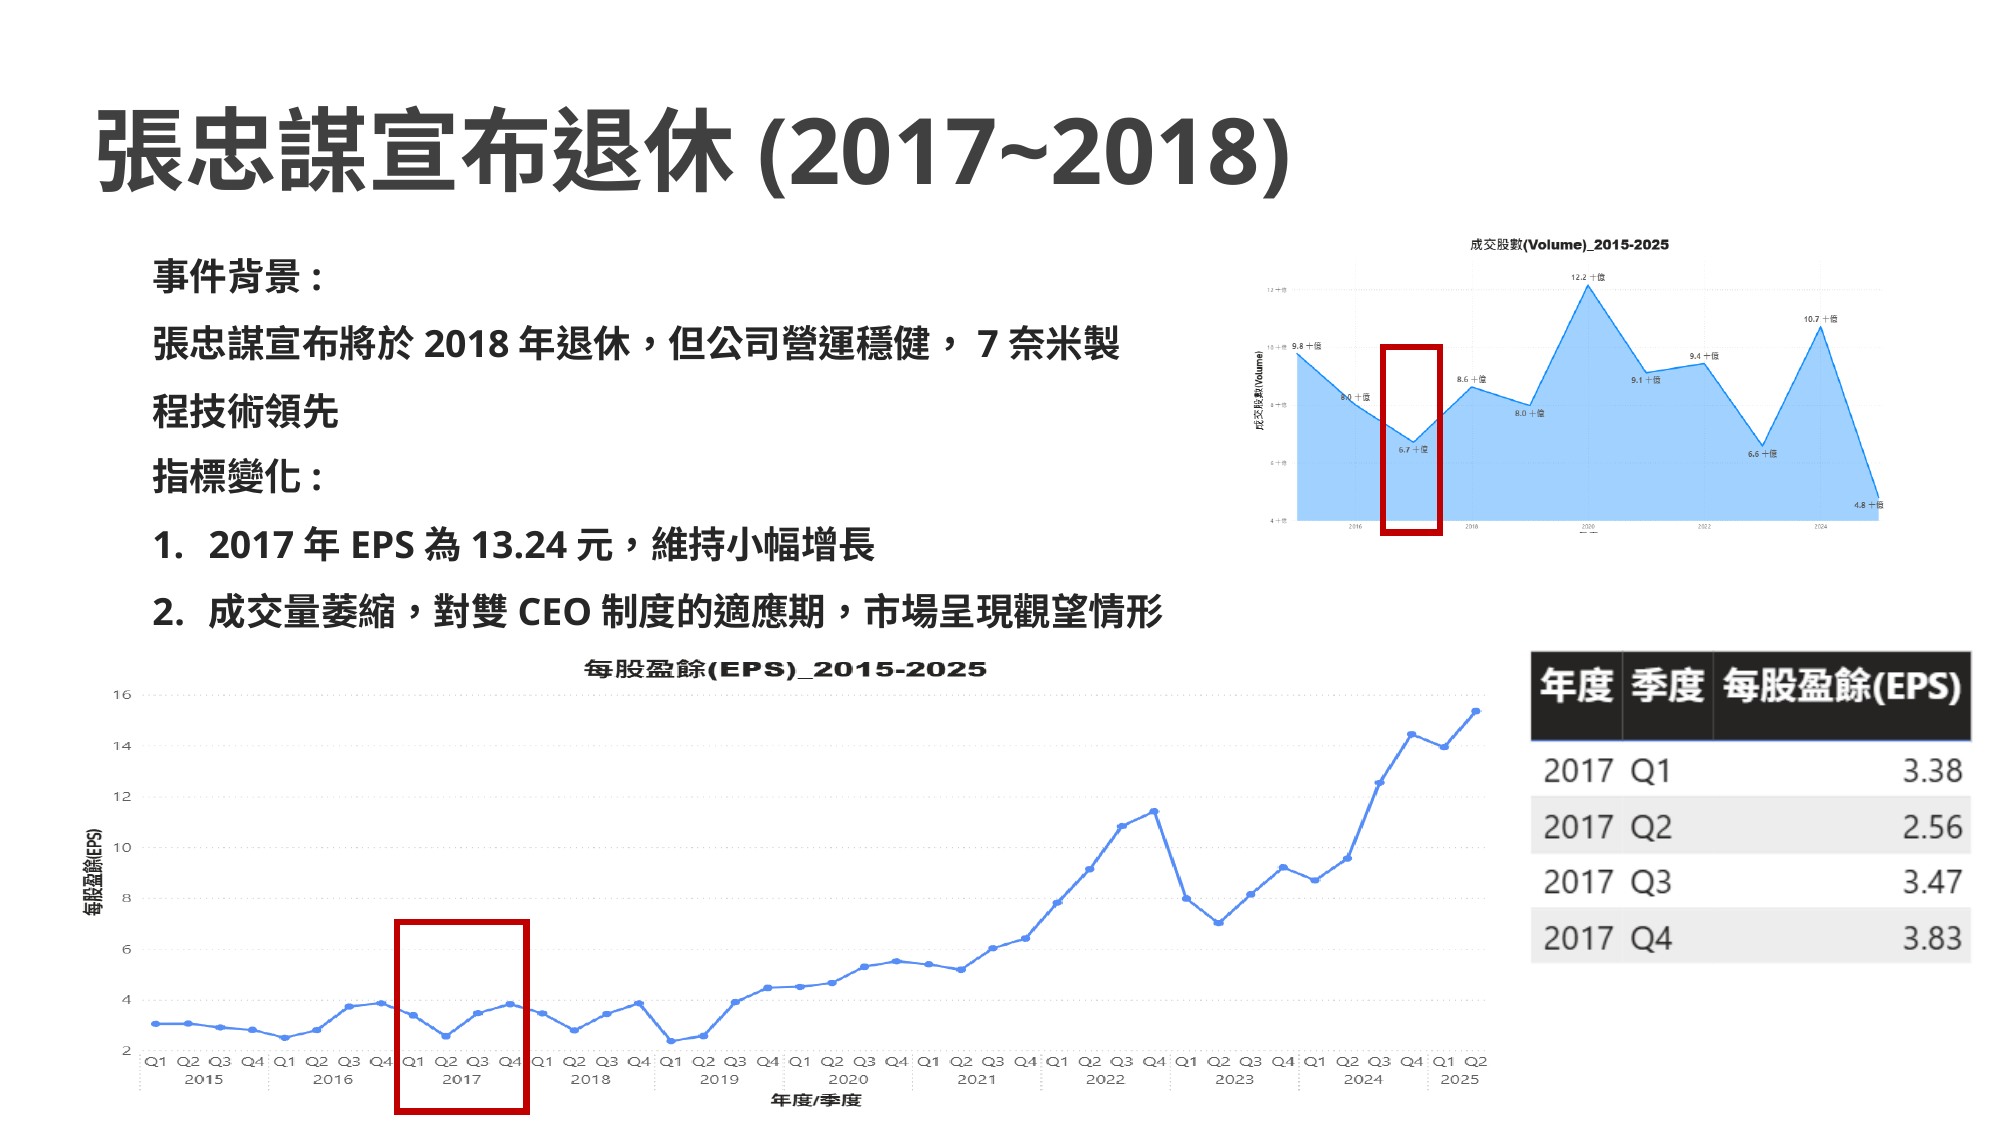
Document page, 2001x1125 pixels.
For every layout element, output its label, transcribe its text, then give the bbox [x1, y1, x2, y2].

picture [1242, 235, 1891, 533]
text_box 事件背景: 張忠謀宣布將於2018年退休，但公司營運穩健，7奈米製程技術領先 [137, 223, 1156, 441]
picture [78, 649, 1502, 1112]
picture [1522, 635, 1985, 975]
text_box 指標變化: 2017年EPS為13.24元，維持小幅增長 成交量萎縮，對雙CEO制度的適應期，市場呈現觀望情形 [137, 423, 1612, 641]
title 張忠謀宣布退休(2017~2018) [78, 46, 1804, 264]
